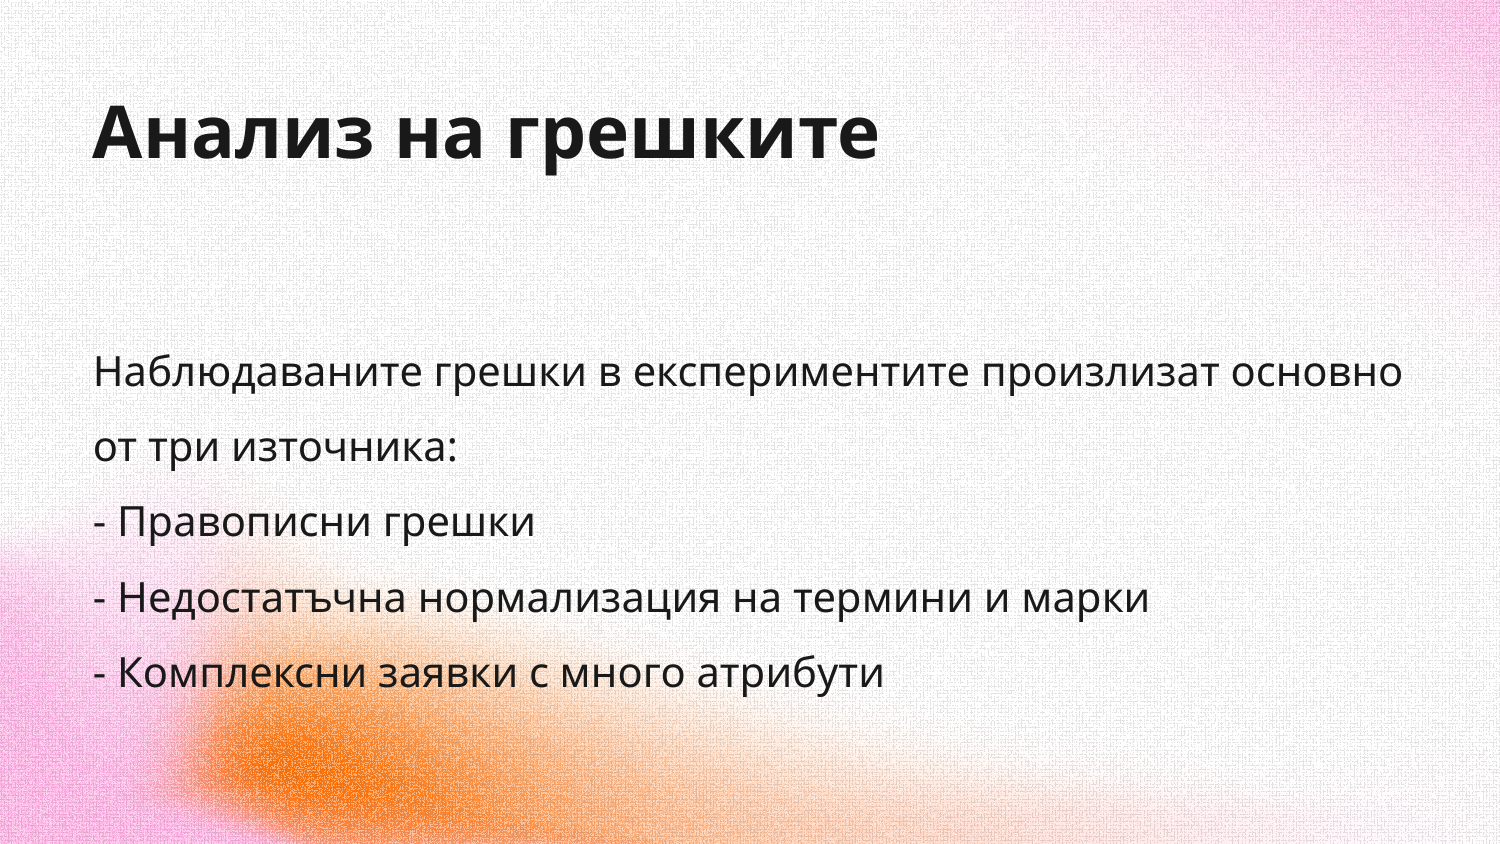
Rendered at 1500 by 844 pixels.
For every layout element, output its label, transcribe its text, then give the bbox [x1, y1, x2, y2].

picture [0, 0, 1500, 844]
text_box Анализ на грешките [78, 78, 1422, 235]
text_box Наблюдаваните грешки в експериментите произлизат основно от три източника: - Правописни грешки - Недостатъчна нормализация на термини и марки - Комплексни заявки с много атрибути [78, 312, 1422, 766]
